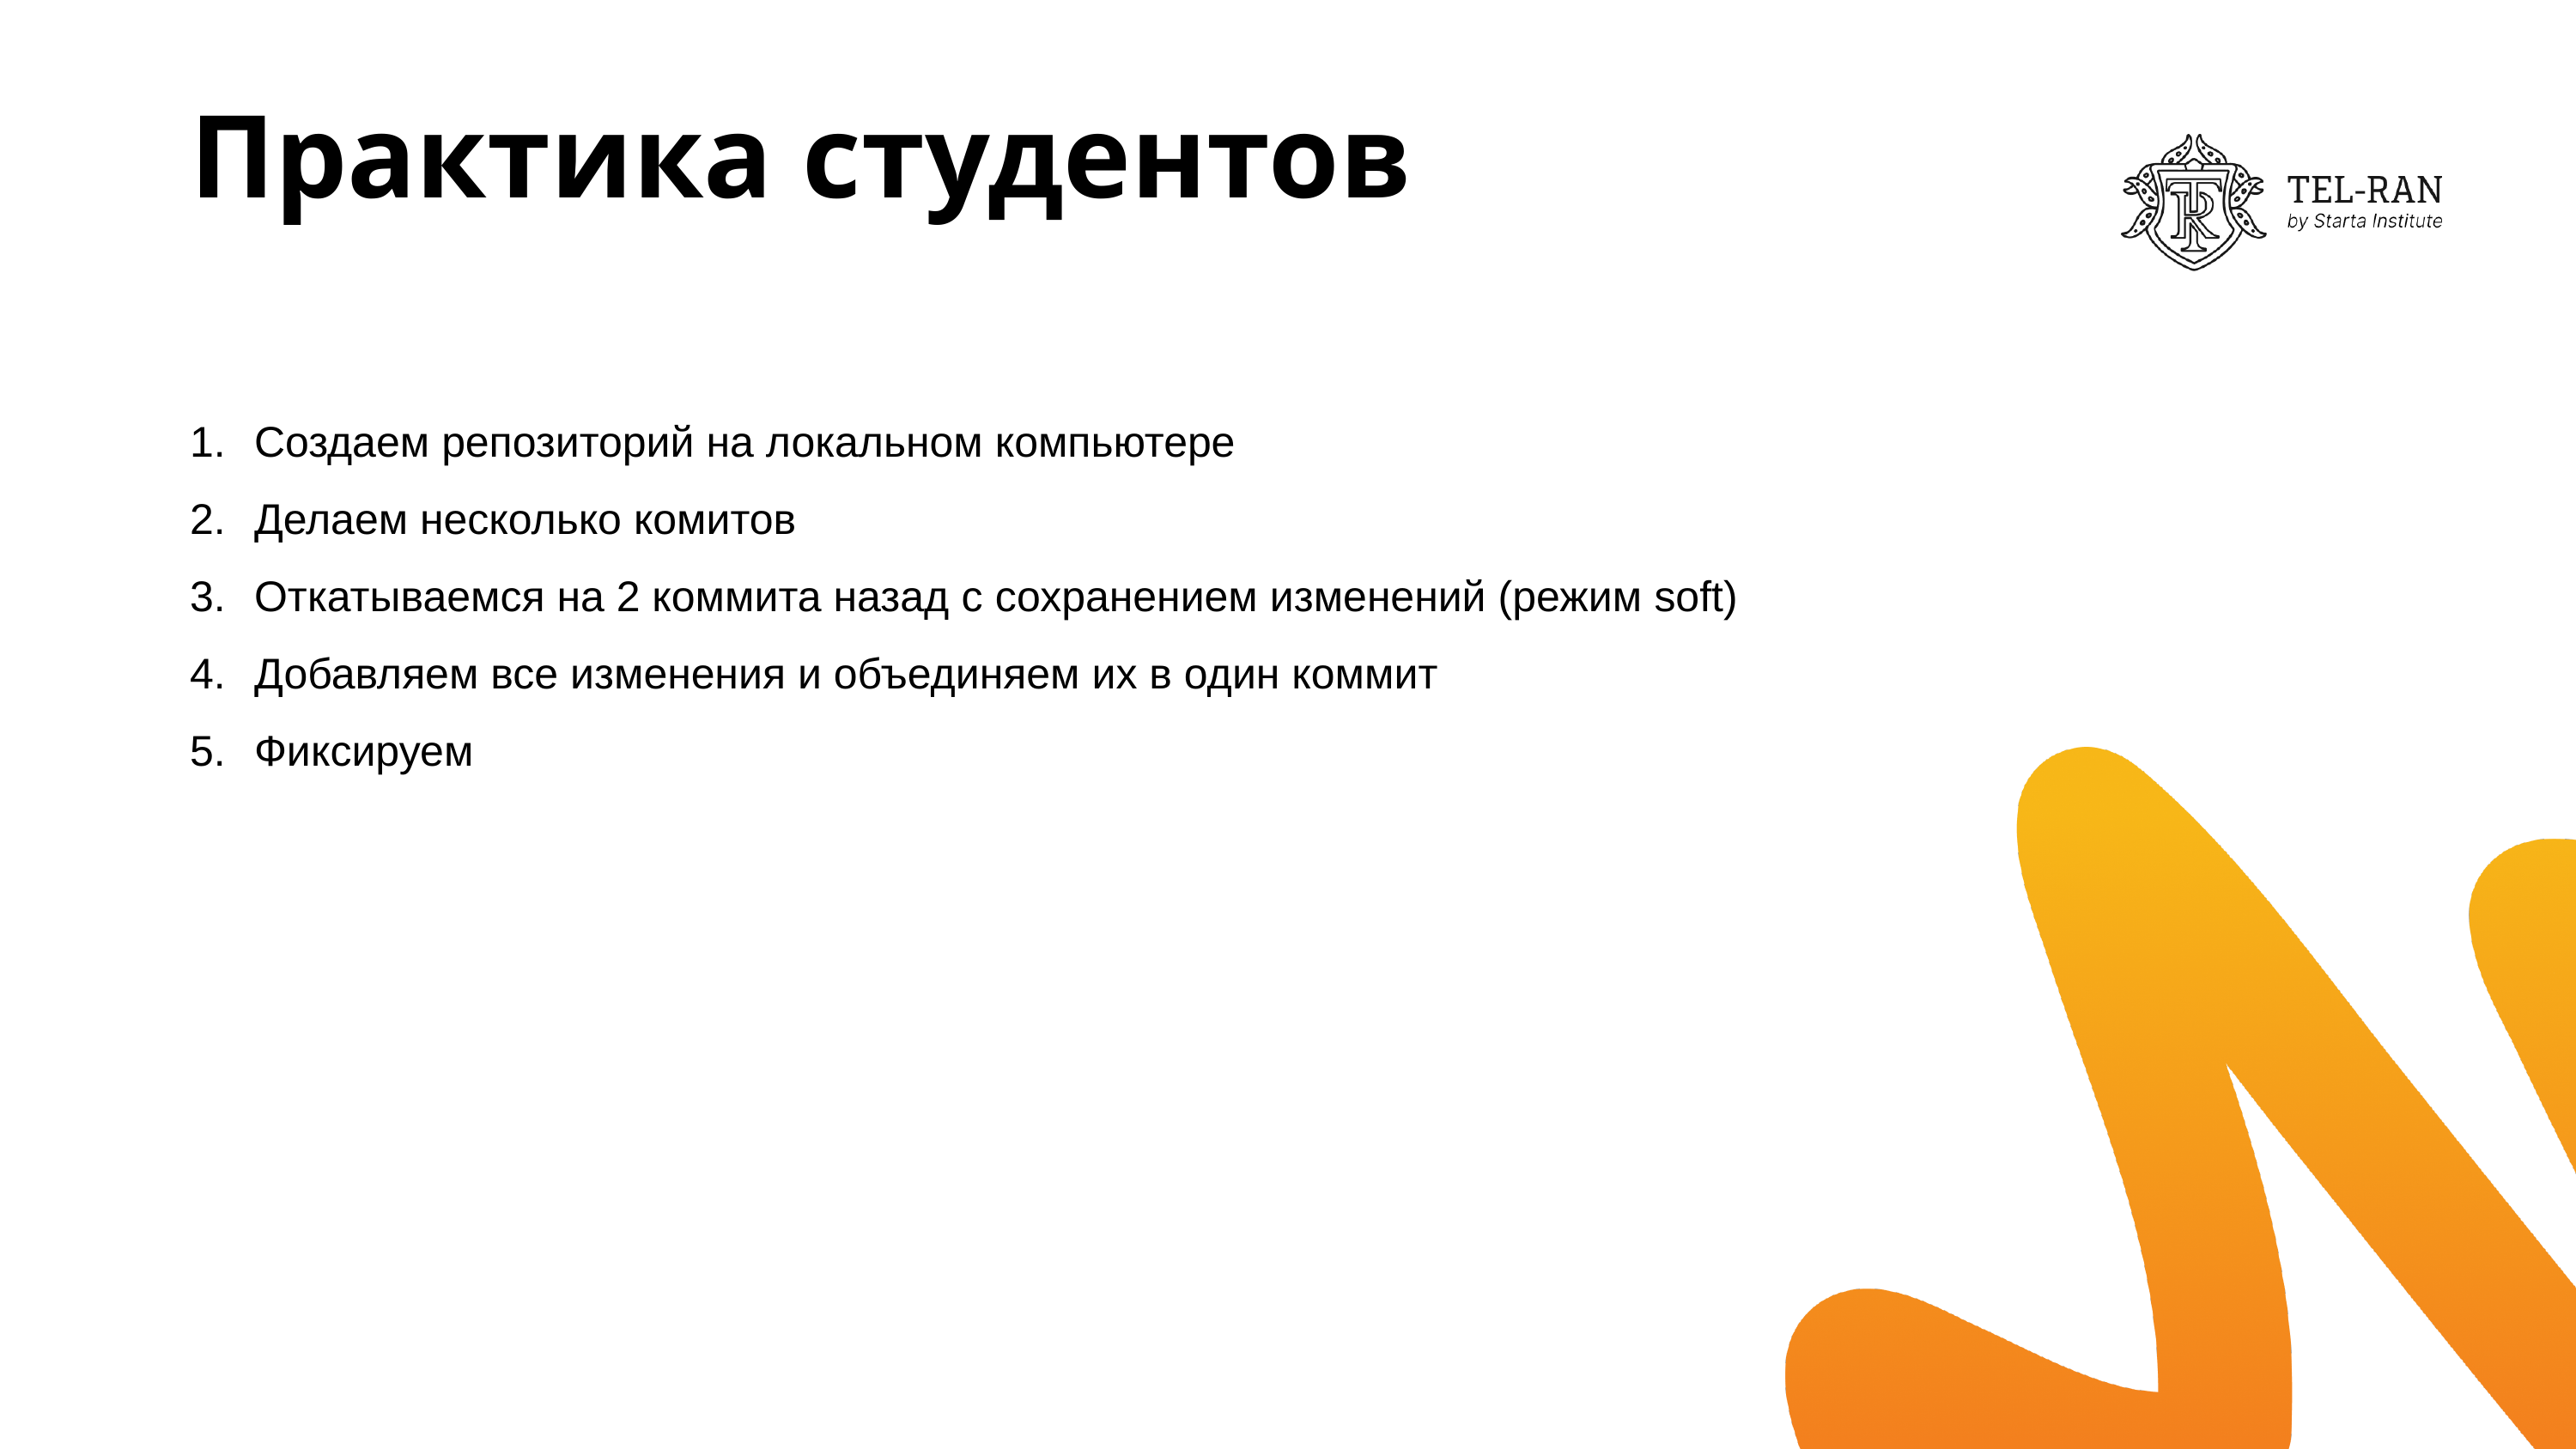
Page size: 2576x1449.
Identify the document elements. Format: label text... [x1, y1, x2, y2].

picture [2121, 134, 2442, 271]
text_box Создаем репозиторий на локальном компьютере Делаем несколько комитов Откатываемся на 2 коммита назад c сохранением изменений (режим soft) Добавляем все изменения и объединяем их в один коммит Фиксируем [177, 382, 2416, 781]
picture [1620, 747, 2576, 1449]
title Практика студентов [177, 76, 2107, 358]
